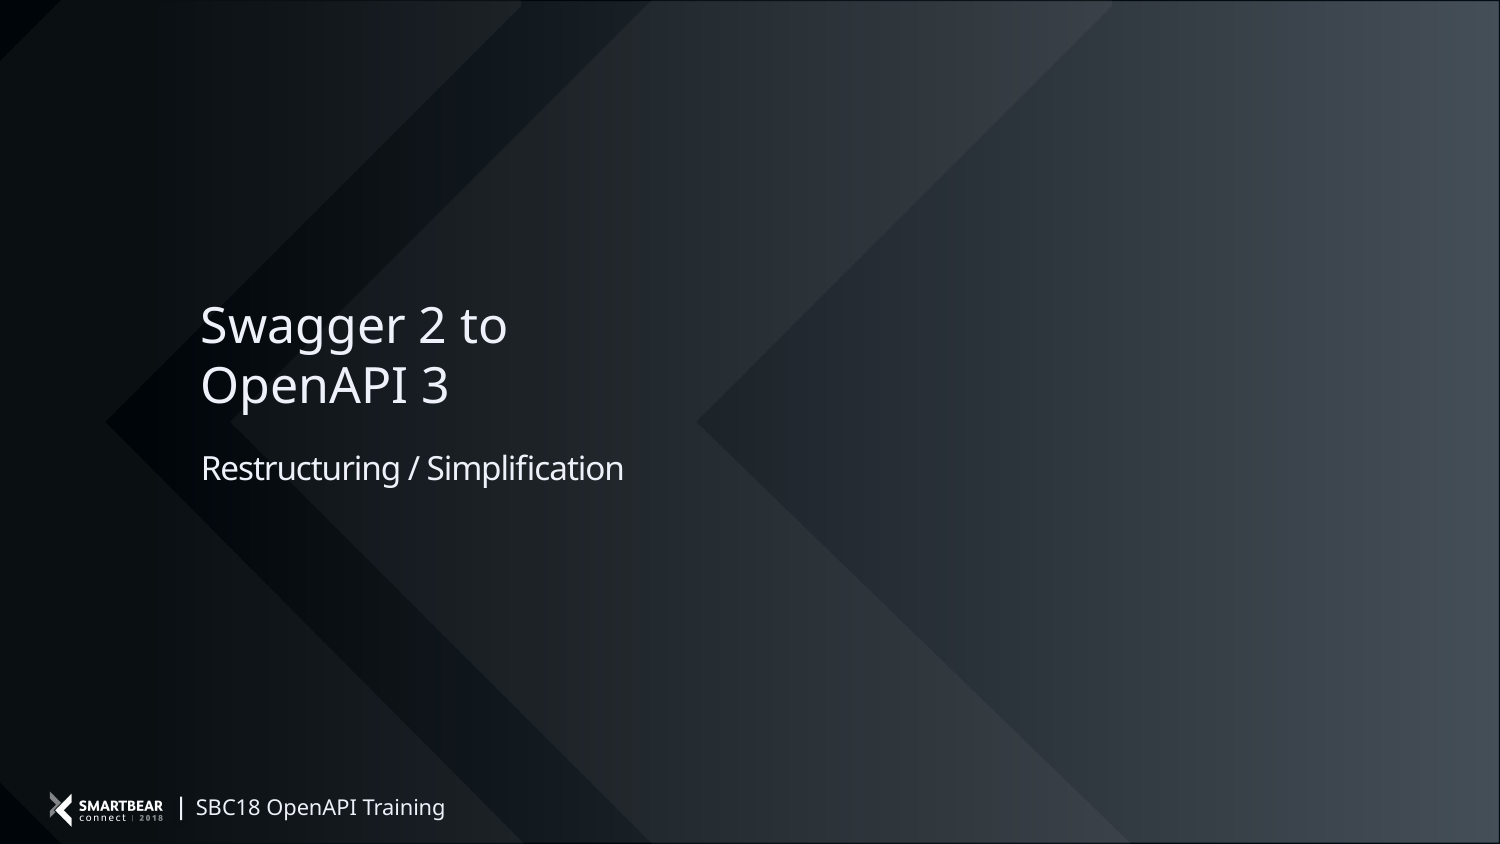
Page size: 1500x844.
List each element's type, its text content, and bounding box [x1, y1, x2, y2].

picture [0, 0, 1304, 844]
text_box Swagger 2 to OpenAPI 3 [200, 288, 691, 419]
text_box Restructuring / Simplification [200, 440, 691, 583]
text_box SBC18 OpenAPI Training [181, 777, 763, 837]
